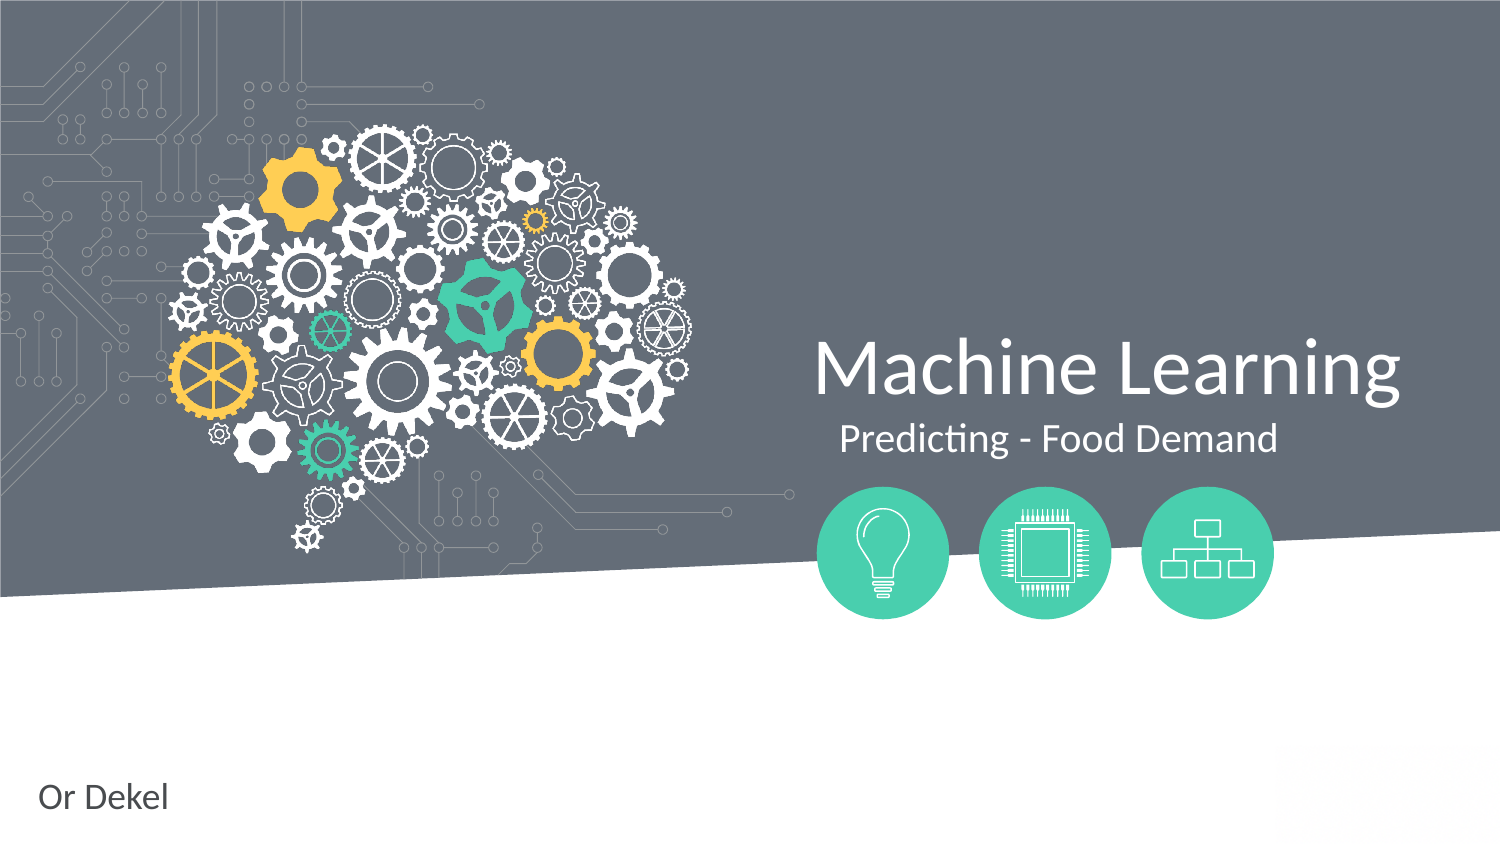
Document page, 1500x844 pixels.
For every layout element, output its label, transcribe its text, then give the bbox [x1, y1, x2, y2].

list Predicting - Food Demand [824, 398, 1427, 473]
text_box Or Dekel [23, 764, 721, 825]
title Machine Learning [797, 291, 1429, 433]
picture [0, 0, 1500, 844]
